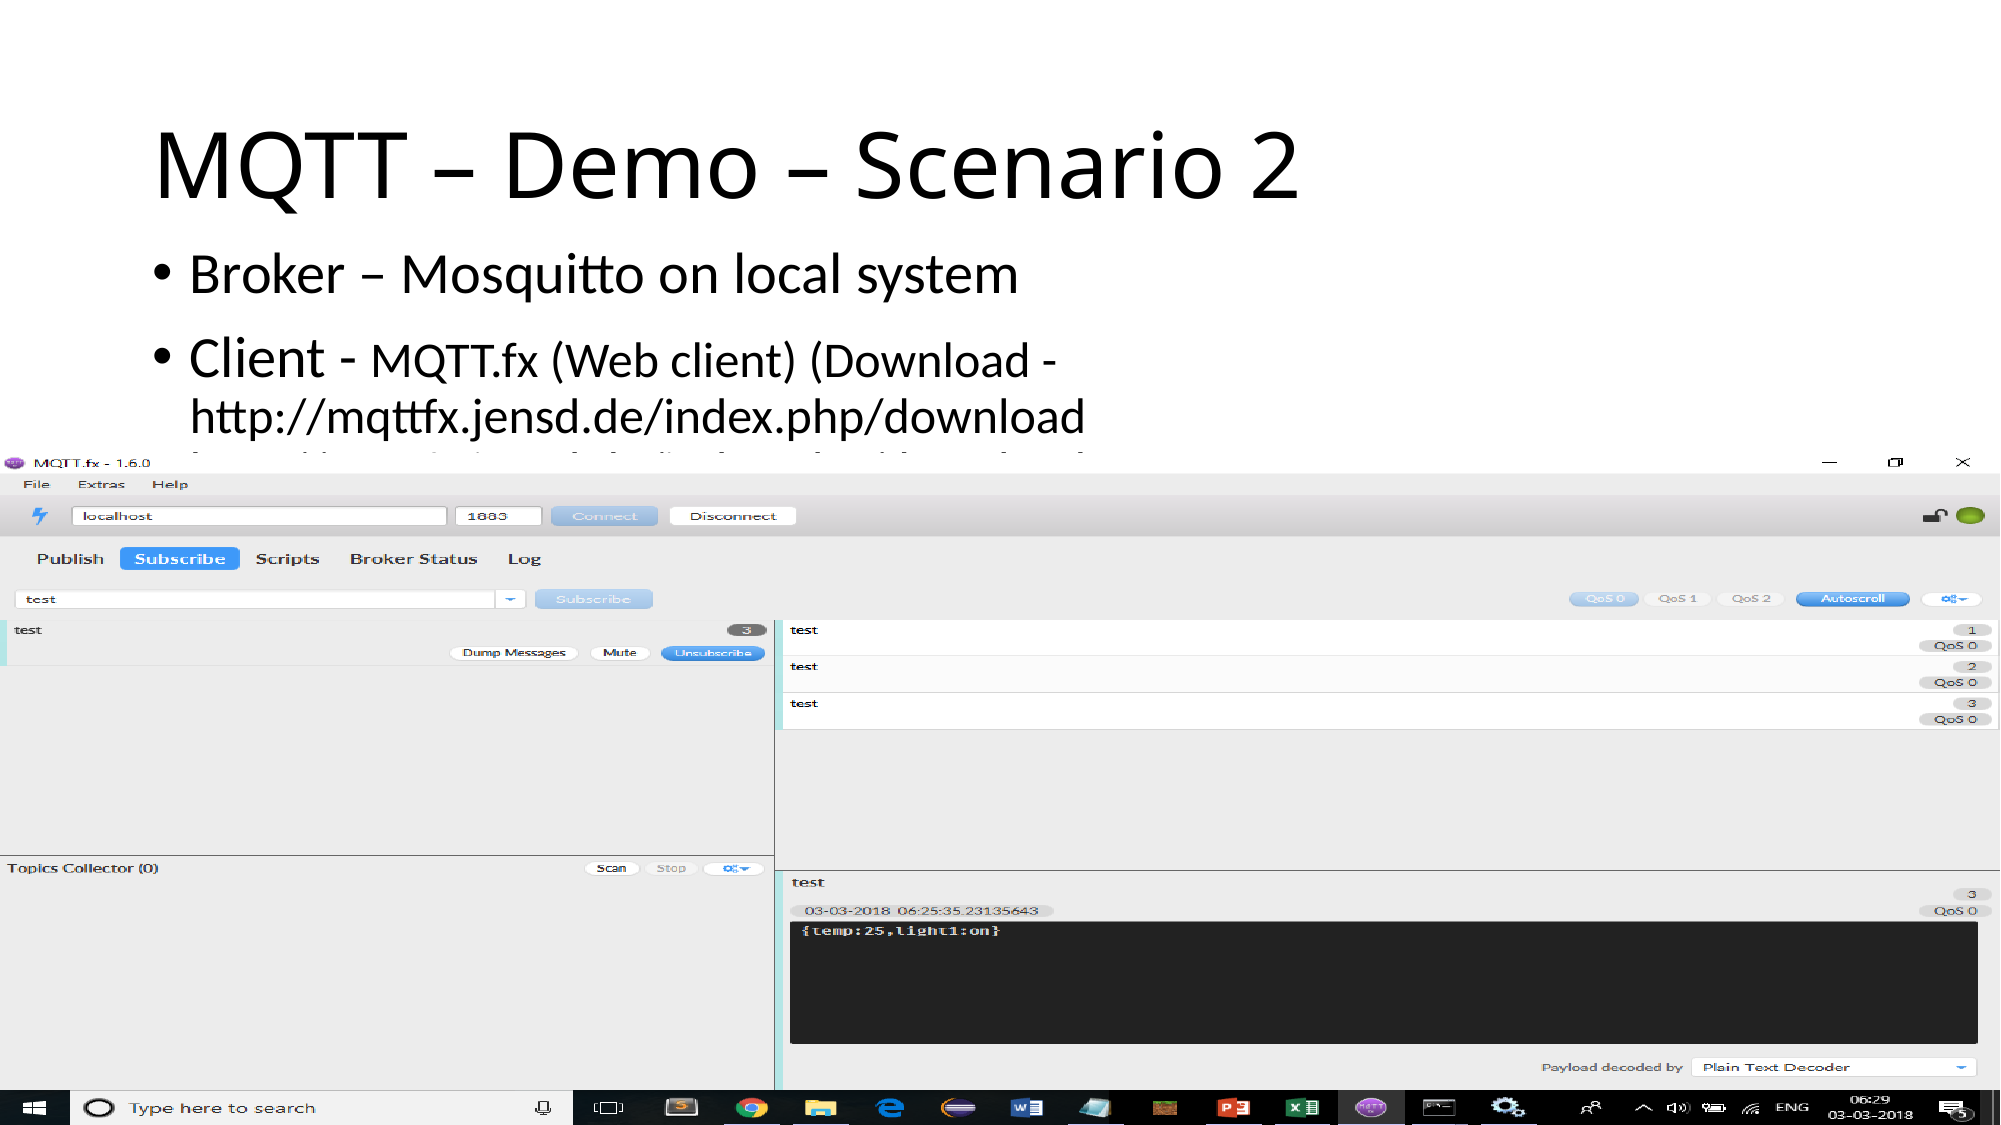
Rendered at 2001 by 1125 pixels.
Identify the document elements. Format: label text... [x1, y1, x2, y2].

picture [0, 453, 2000, 1125]
list Broker – Mosquitto on local system Client - MQTT.fx (Web client) (Download - http://mqttfx.jensd.de/index.php/download http://mqttfx.jensd.de/index.php/download [137, 236, 1863, 453]
title MQTT – Demo – Scenario 2 [137, 59, 1863, 236]
